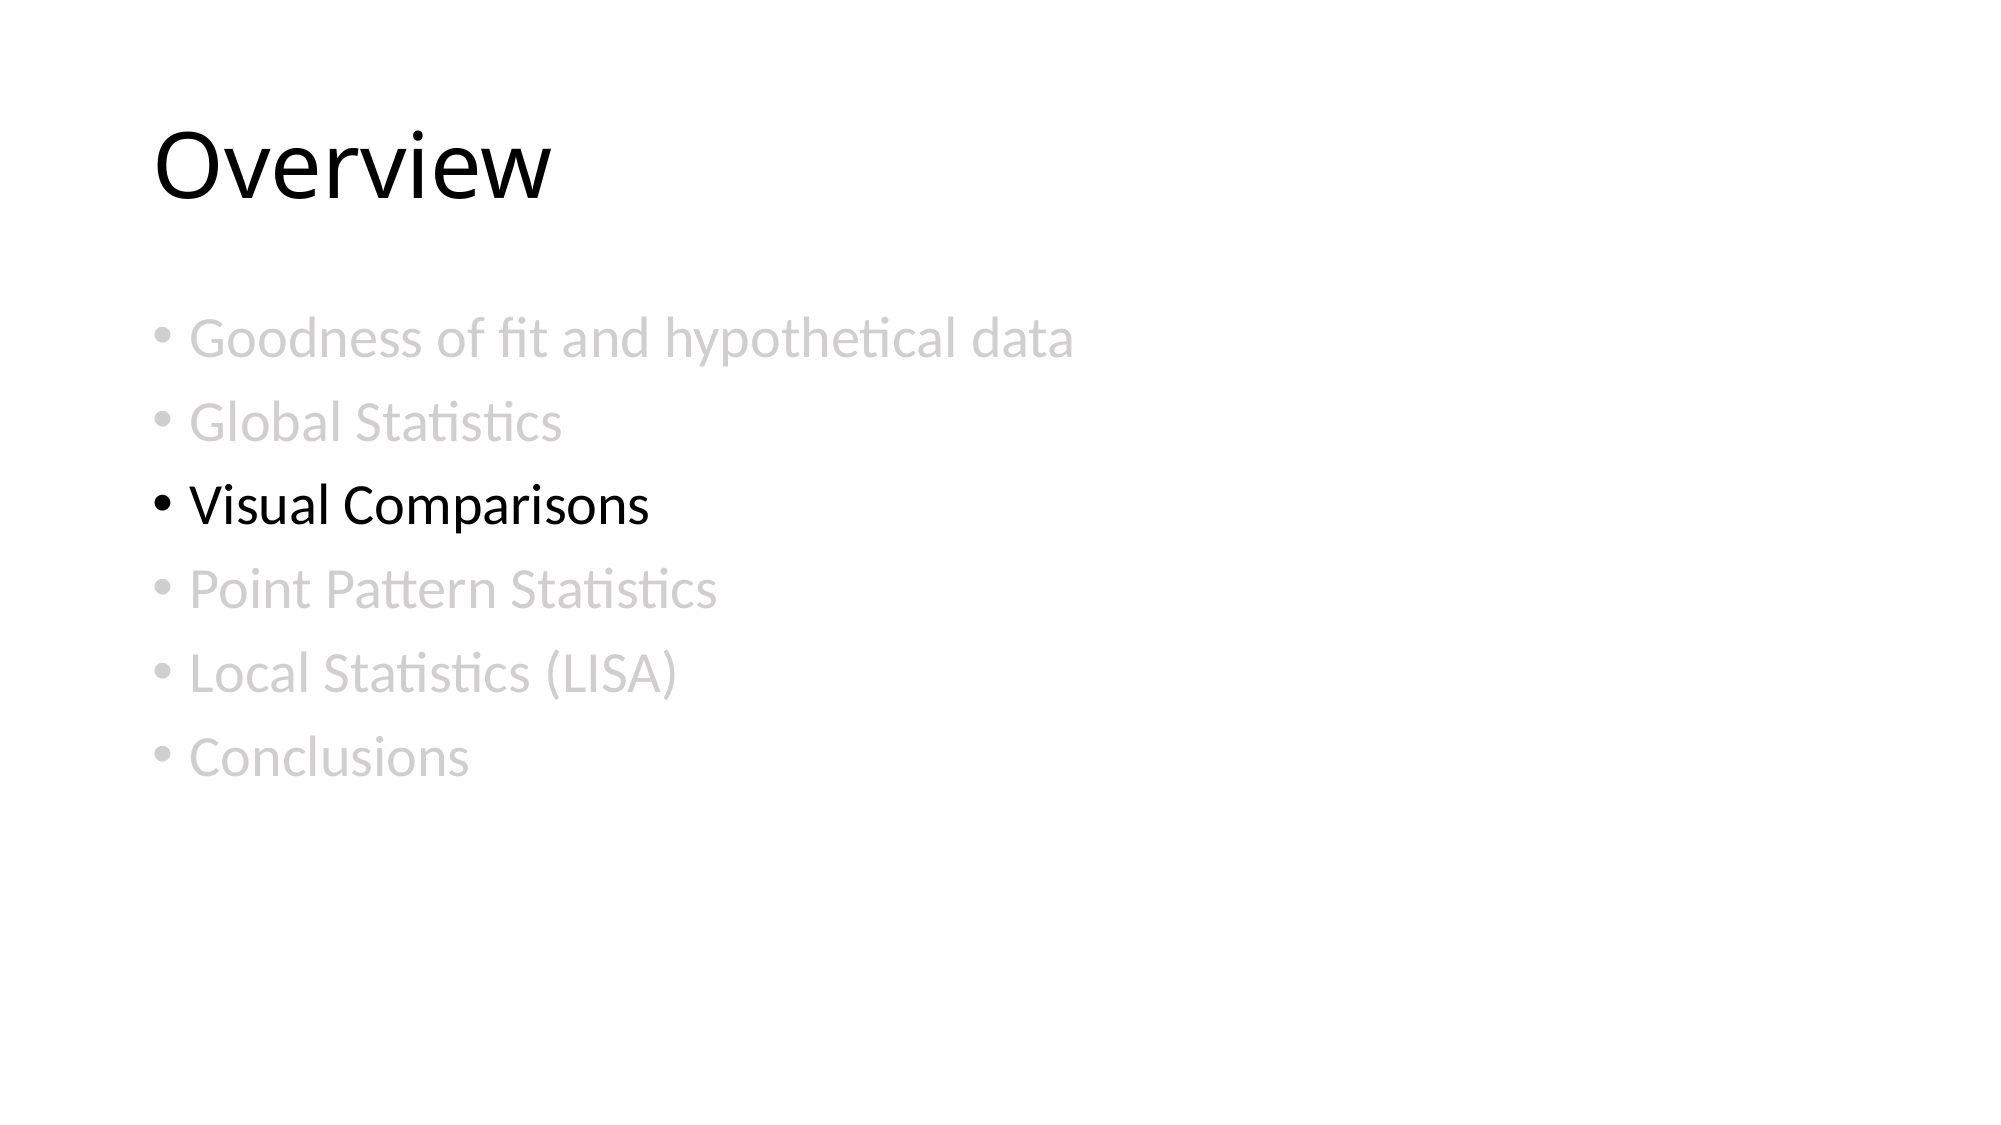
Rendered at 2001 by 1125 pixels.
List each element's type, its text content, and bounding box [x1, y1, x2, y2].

list Goodness of fit and hypothetical data Global Statistics Visual Comparisons Point Pattern Statistics Local Statistics (LISA) Conclusions [137, 299, 1863, 1014]
title Overview [137, 59, 1863, 278]
